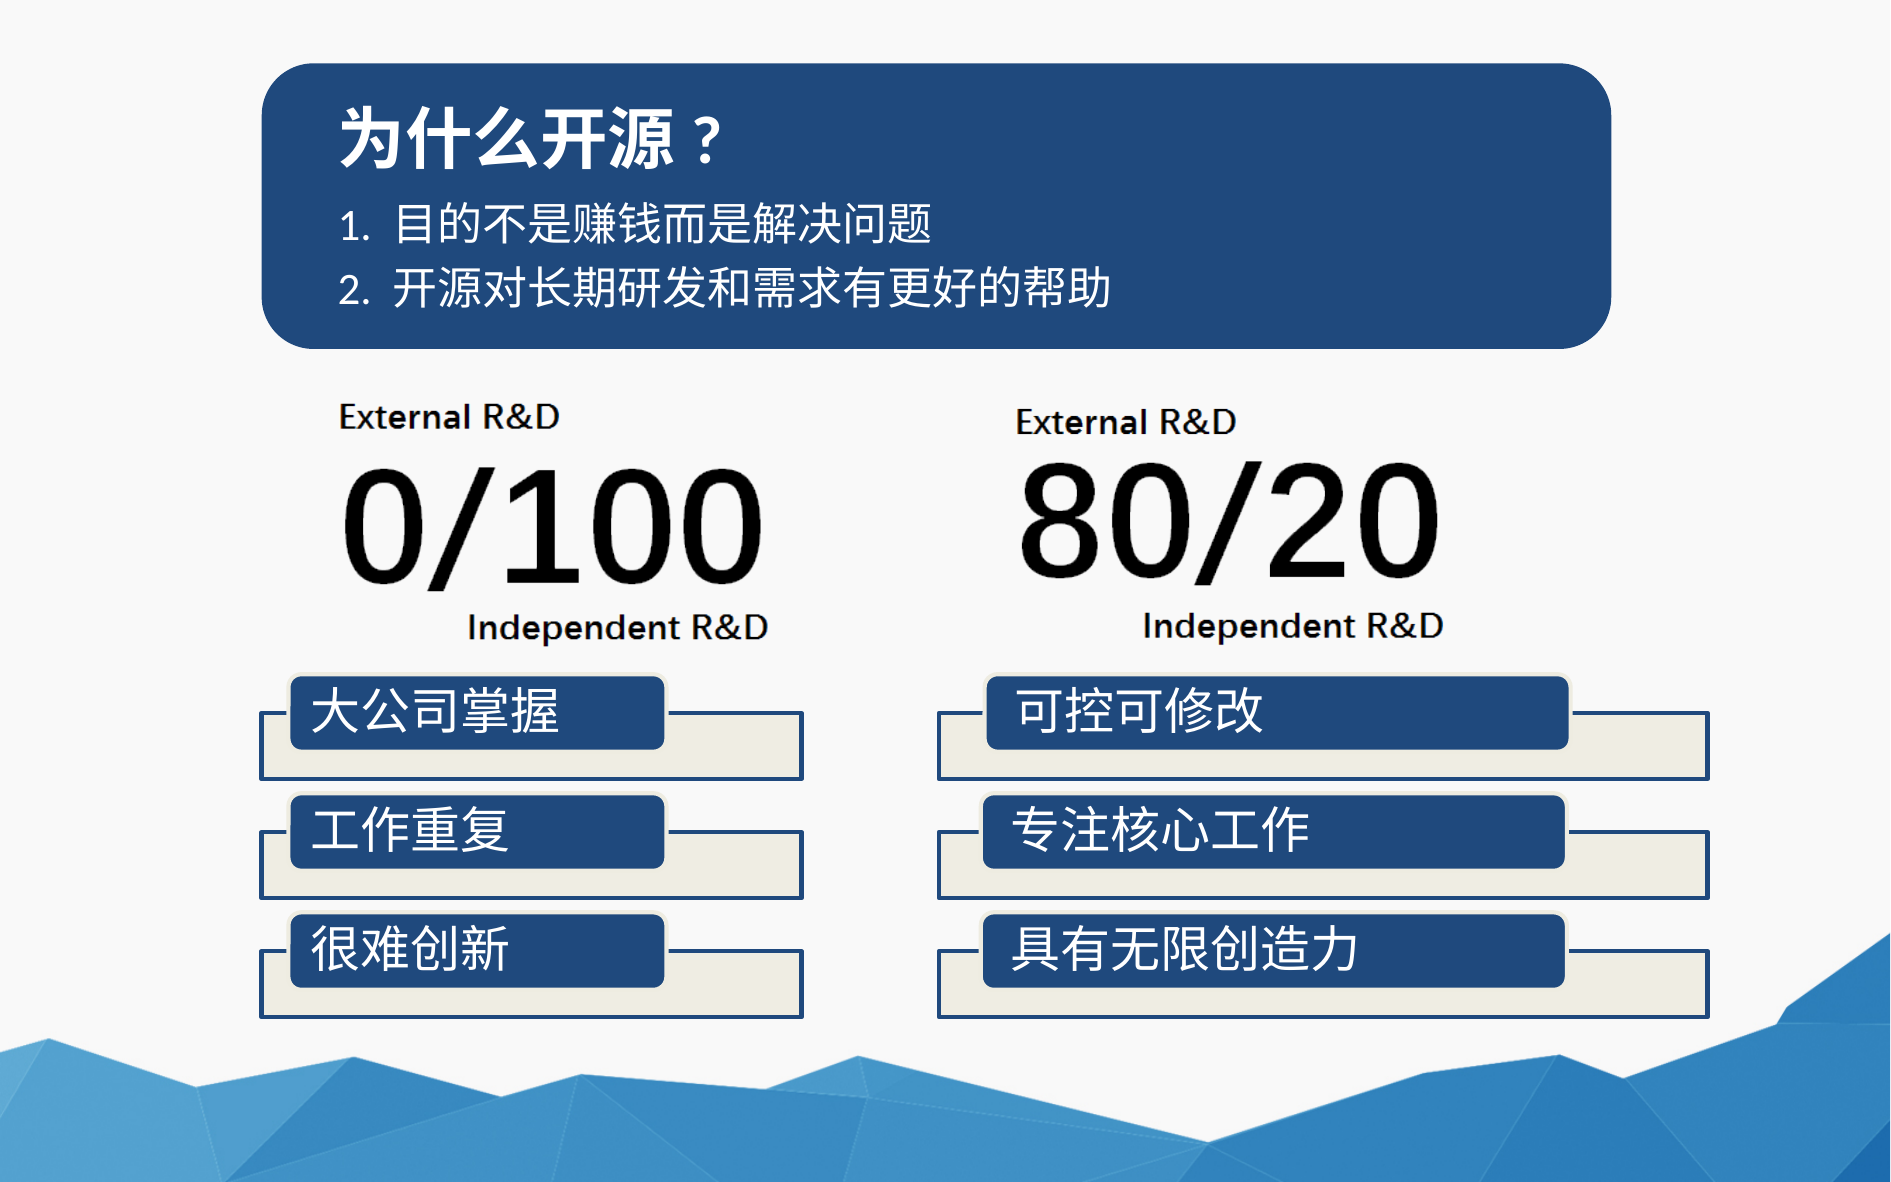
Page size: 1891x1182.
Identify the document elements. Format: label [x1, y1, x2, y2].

text_box [261, 664, 802, 1027]
text_box [267, 69, 1606, 343]
picture [0, 0, 1891, 1182]
text_box [938, 664, 1777, 1027]
